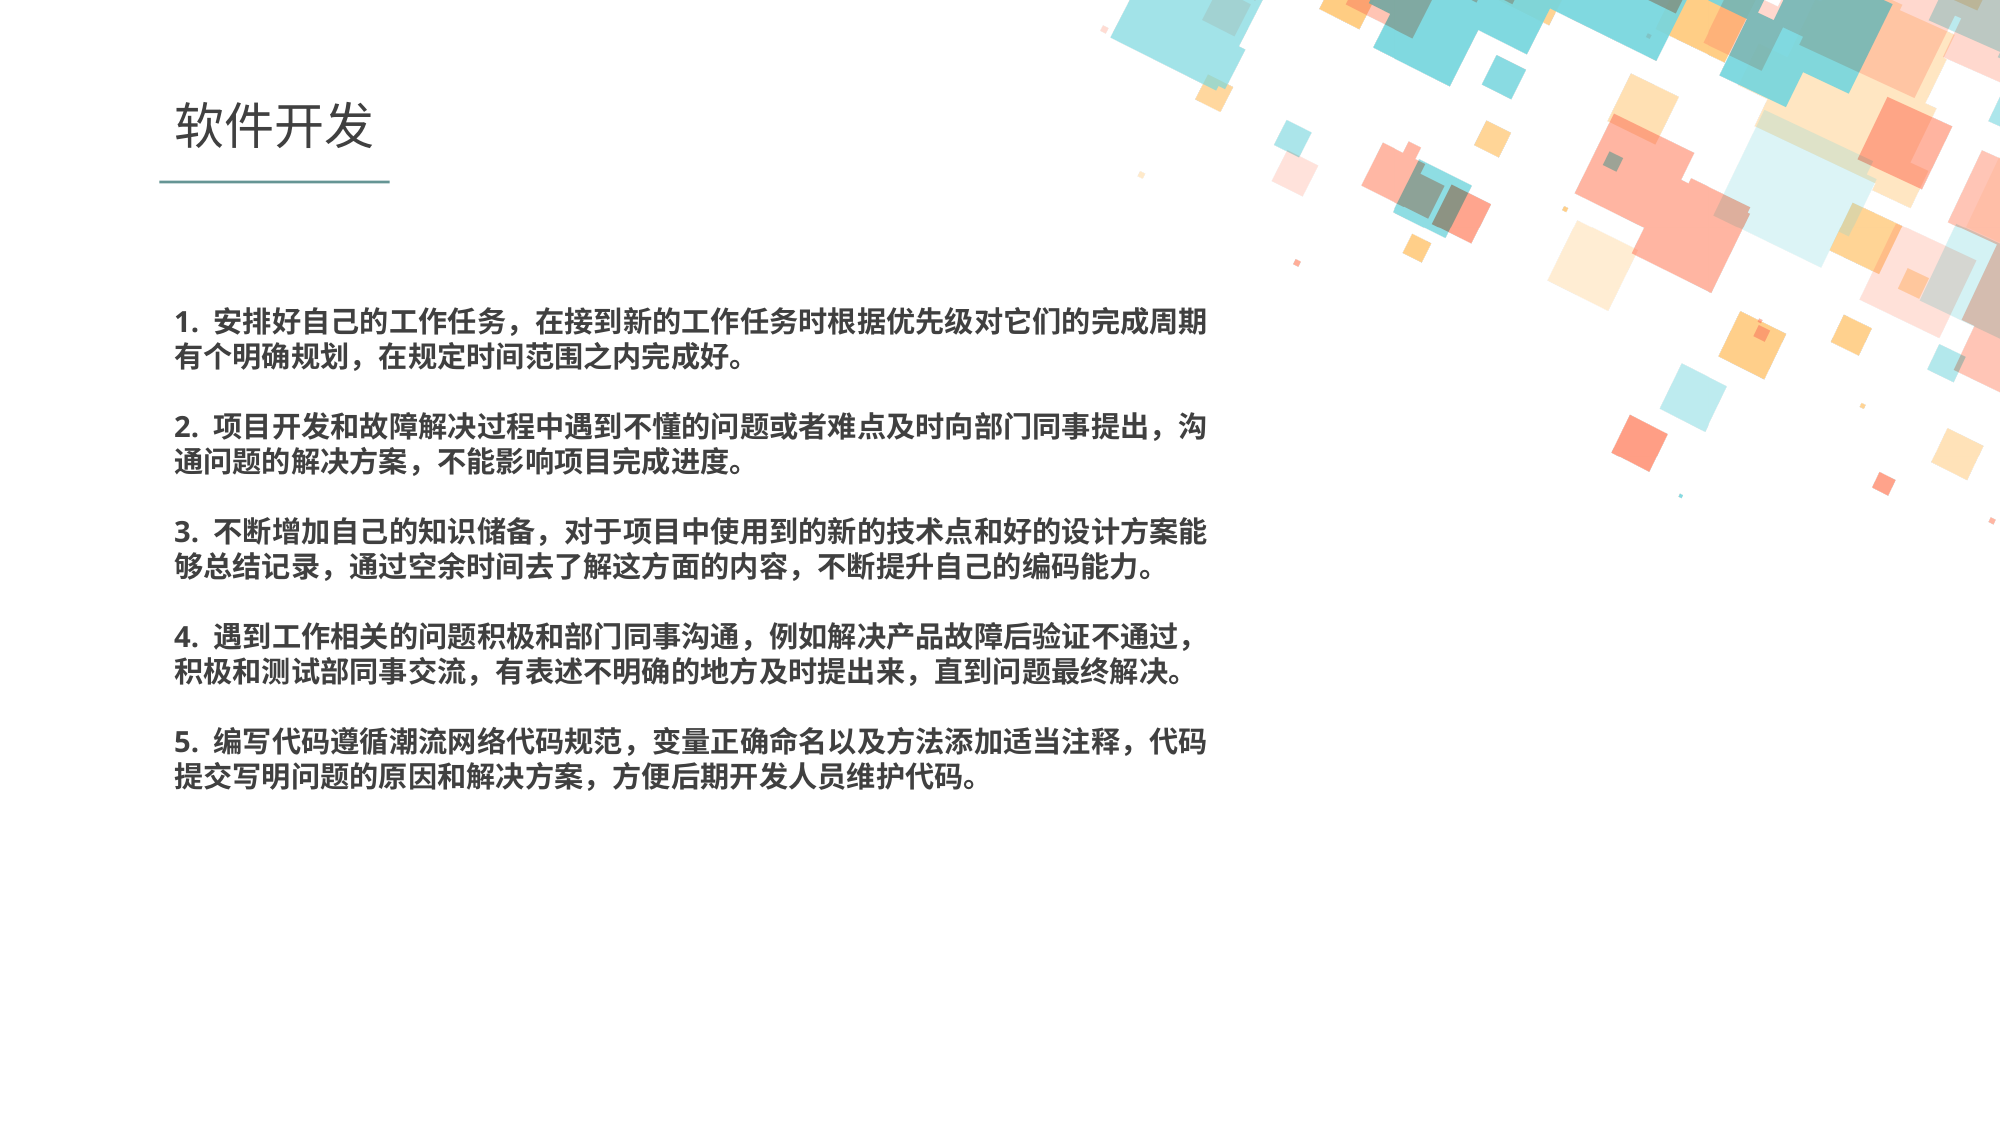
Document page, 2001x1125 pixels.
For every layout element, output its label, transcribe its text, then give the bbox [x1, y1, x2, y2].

text_box 软件开发 [159, 86, 963, 162]
text_box 1. 安排好自己的工作任务，在接到新的工作任务时根据优先级对它们的完成周期有个明确规划，在规定时间范围之内完成好。 2. 项目开发和故障解决过程中遇到不懂的问题或者难点及时向部门同事提出，沟通问题的解决方案，不能影响项目完成进度。 3. 不断增加自己的知识储备，对于项目中使用到的新的技术点和好的设计方案能够总结记录，通过空余时间去了解这方面的内容，不断提升自己的编码能力。 4. 遇到工作相关的问题积极和部门同事沟通，例如解决产品故障后验证不通过，积极和测试部同事交流，有表述不明确的地方及时提出来，直到问题最终解决。 5. 编写代码遵循潮流网络代码规范，变量正确命名以及方法添加适当注释，代码提交写明问题的原因和解决方案，方便后期开发人员维护代码。 [159, 296, 1241, 801]
picture [1061, 0, 2000, 633]
text_box [158, 180, 391, 185]
